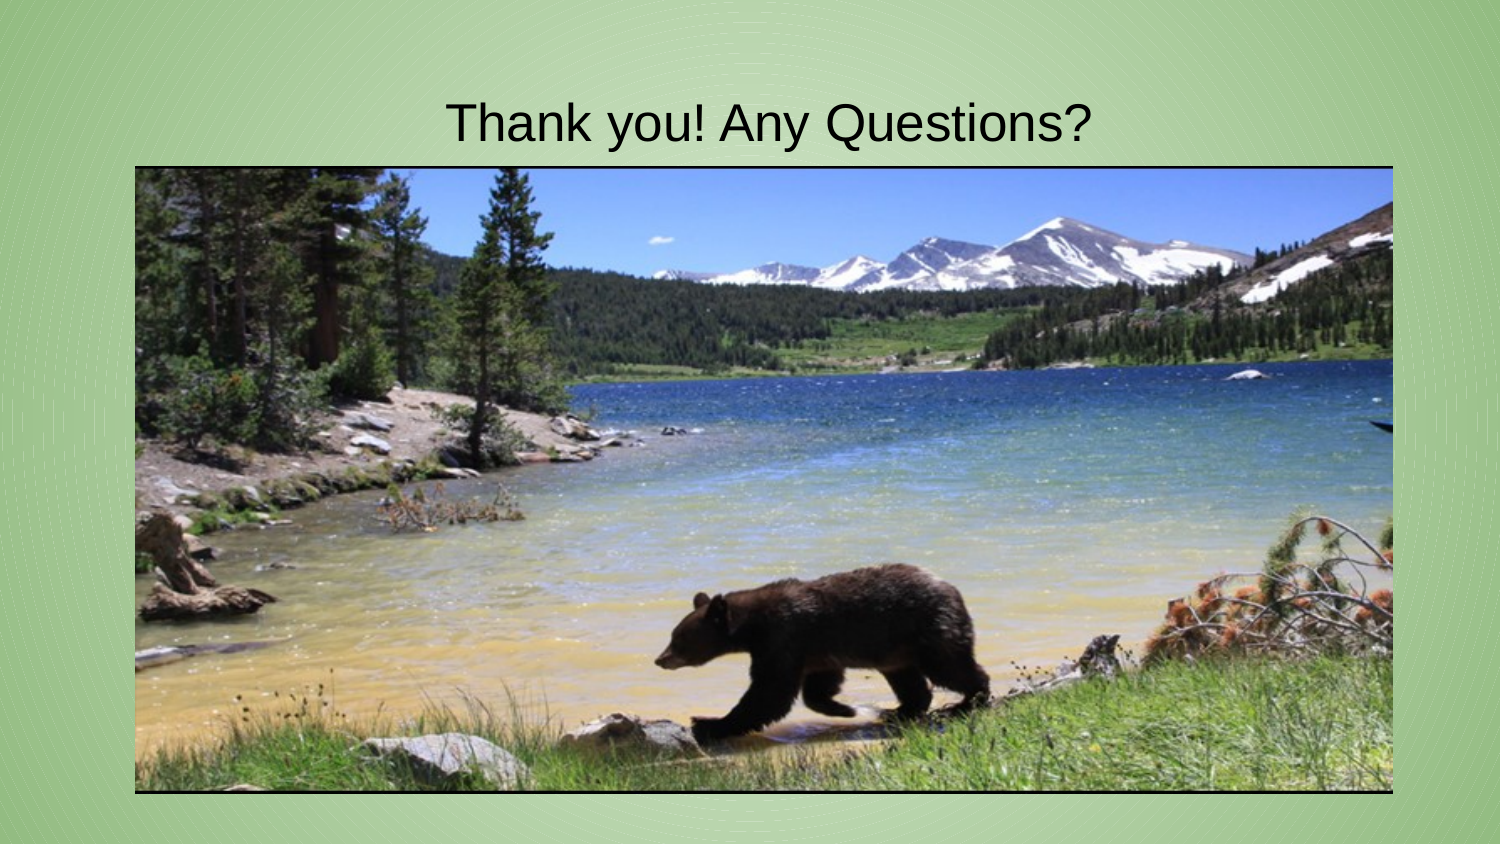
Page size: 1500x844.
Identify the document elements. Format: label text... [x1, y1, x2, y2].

picture [134, 166, 1393, 794]
title Thank you! Any Questions? [51, 72, 1449, 167]
